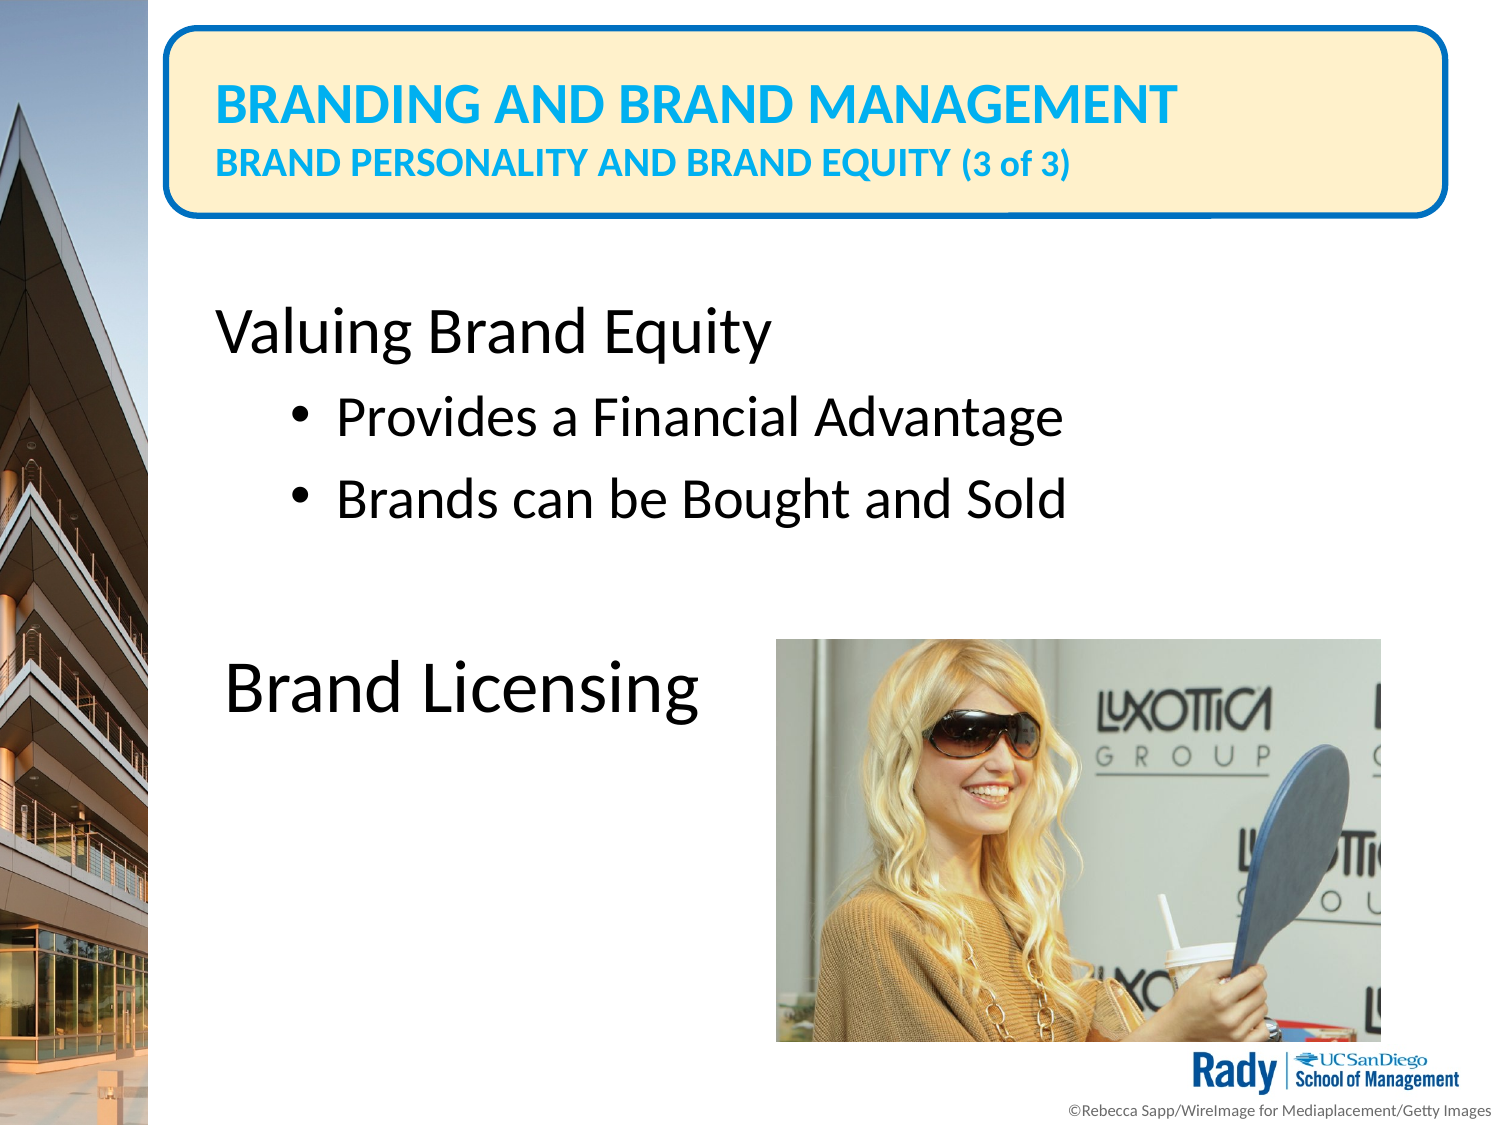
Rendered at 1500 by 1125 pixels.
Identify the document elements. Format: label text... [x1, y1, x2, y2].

text_box ©Rebecca Sapp/WireImage for Mediaplacement/Getty Images [899, 1100, 1500, 1125]
picture [1187, 1044, 1463, 1100]
text_box [165, 28, 1425, 216]
picture [776, 639, 1381, 1042]
picture [0, 0, 148, 1125]
text_box [1429, 32, 1446, 212]
title BRANDING AND BRAND MANAGEMENT BRAND PERSONALITY AND BRAND EQUITY (3 of 3) [199, 30, 1429, 219]
list Valuing Brand Equity Provides a Financial Advantage Brands can be Bought and Sold Brand Licensing [199, 278, 1429, 611]
